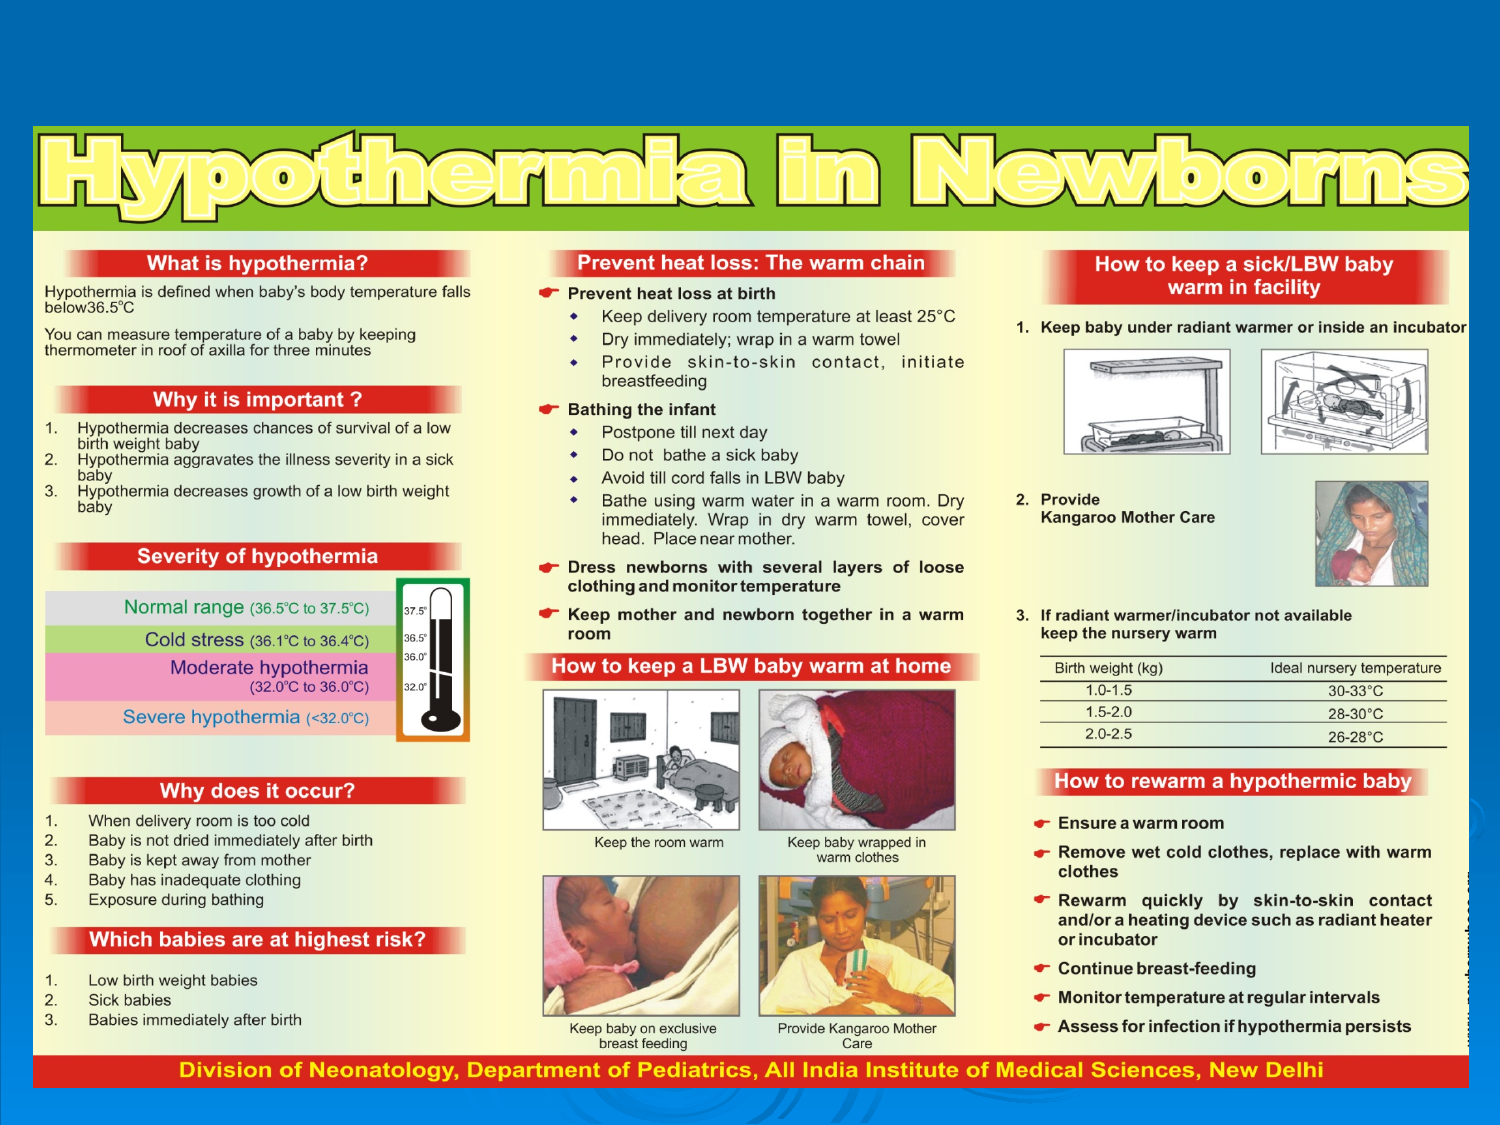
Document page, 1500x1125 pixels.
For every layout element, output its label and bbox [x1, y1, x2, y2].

picture [32, 126, 1469, 1089]
